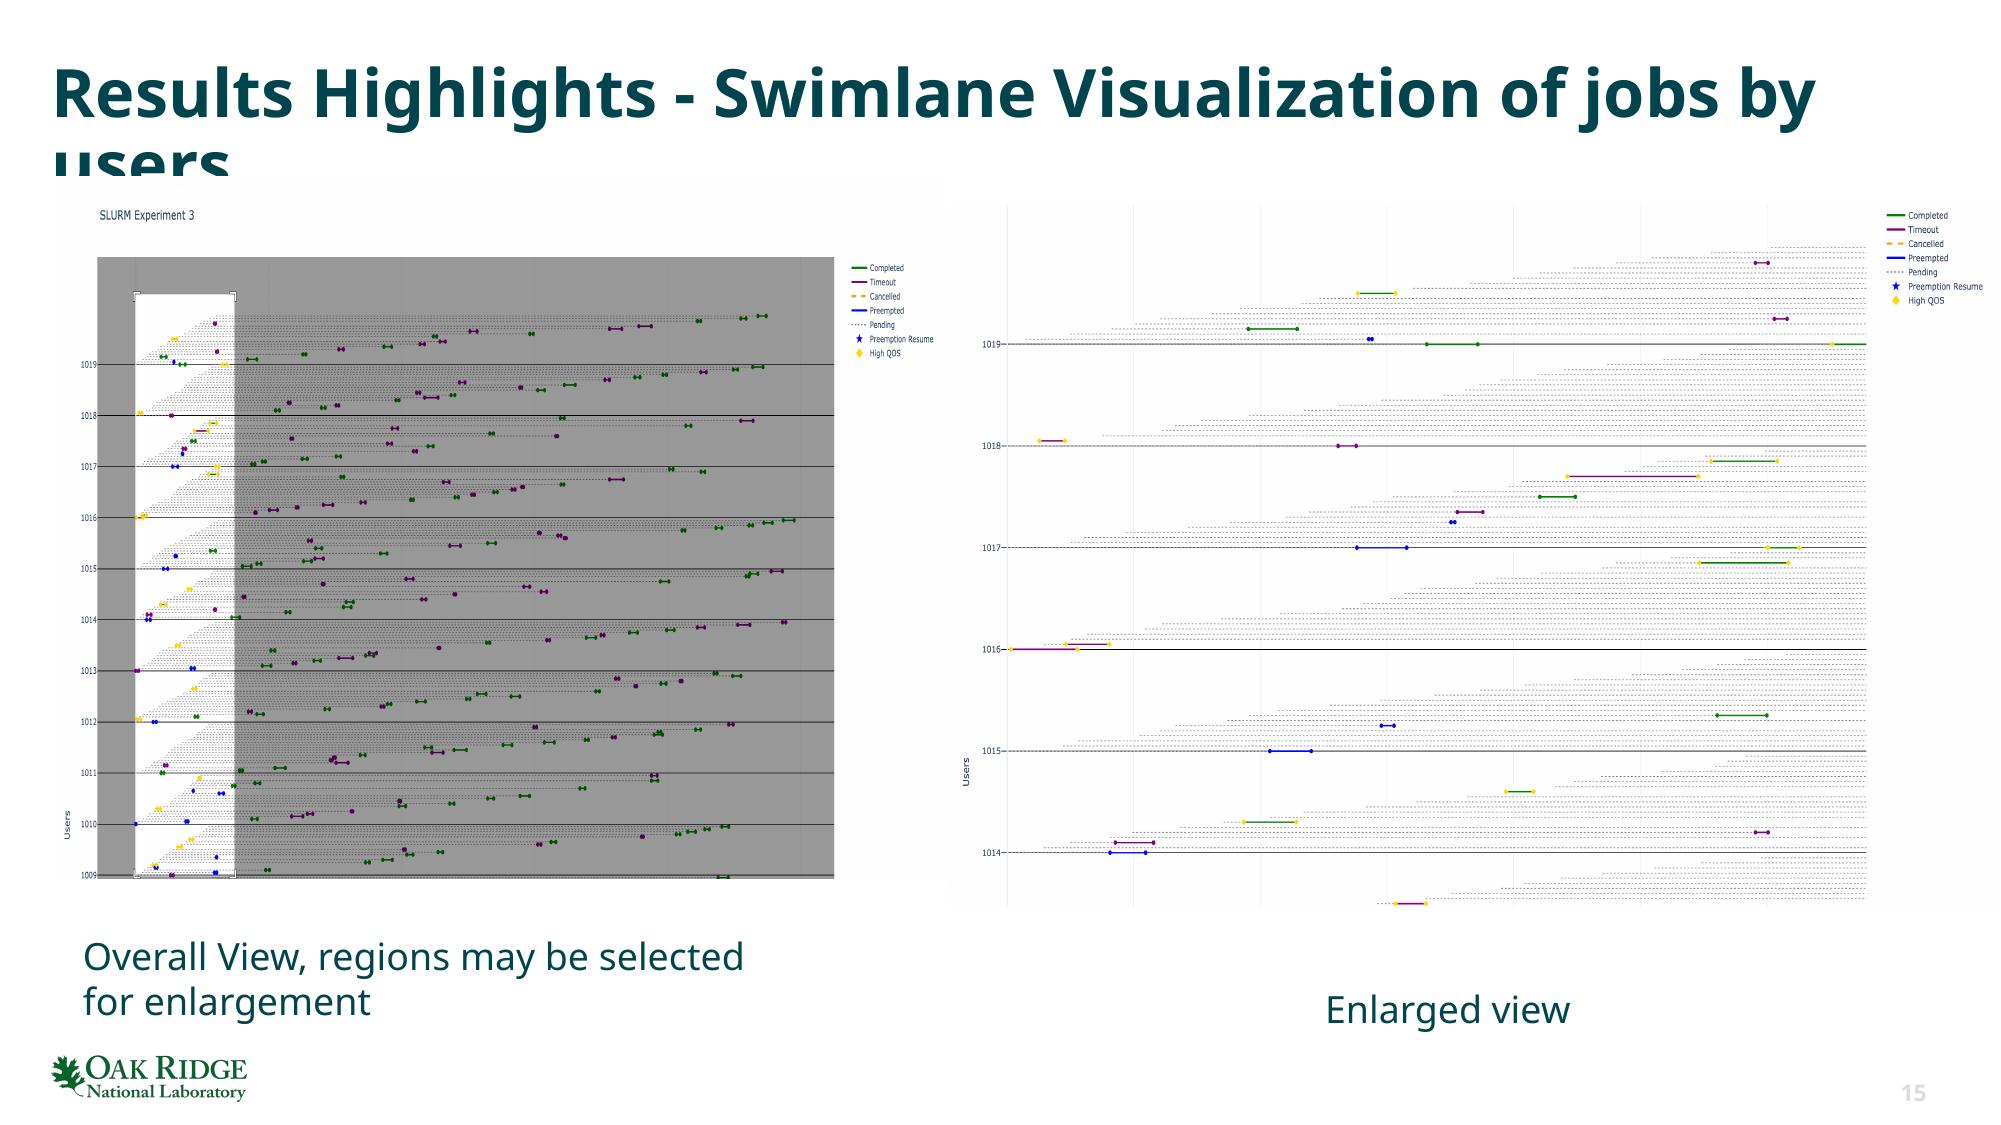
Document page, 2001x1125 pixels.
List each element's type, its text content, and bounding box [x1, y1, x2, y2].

text_box Overall View, regions may be selected for enlargement [68, 925, 761, 1031]
text_box Enlarged view [1310, 978, 1586, 1039]
picture [51, 1055, 247, 1102]
title Results Highlights - Swimlane Visualization of jobs by users [51, 59, 1937, 205]
picture [51, 176, 2000, 907]
